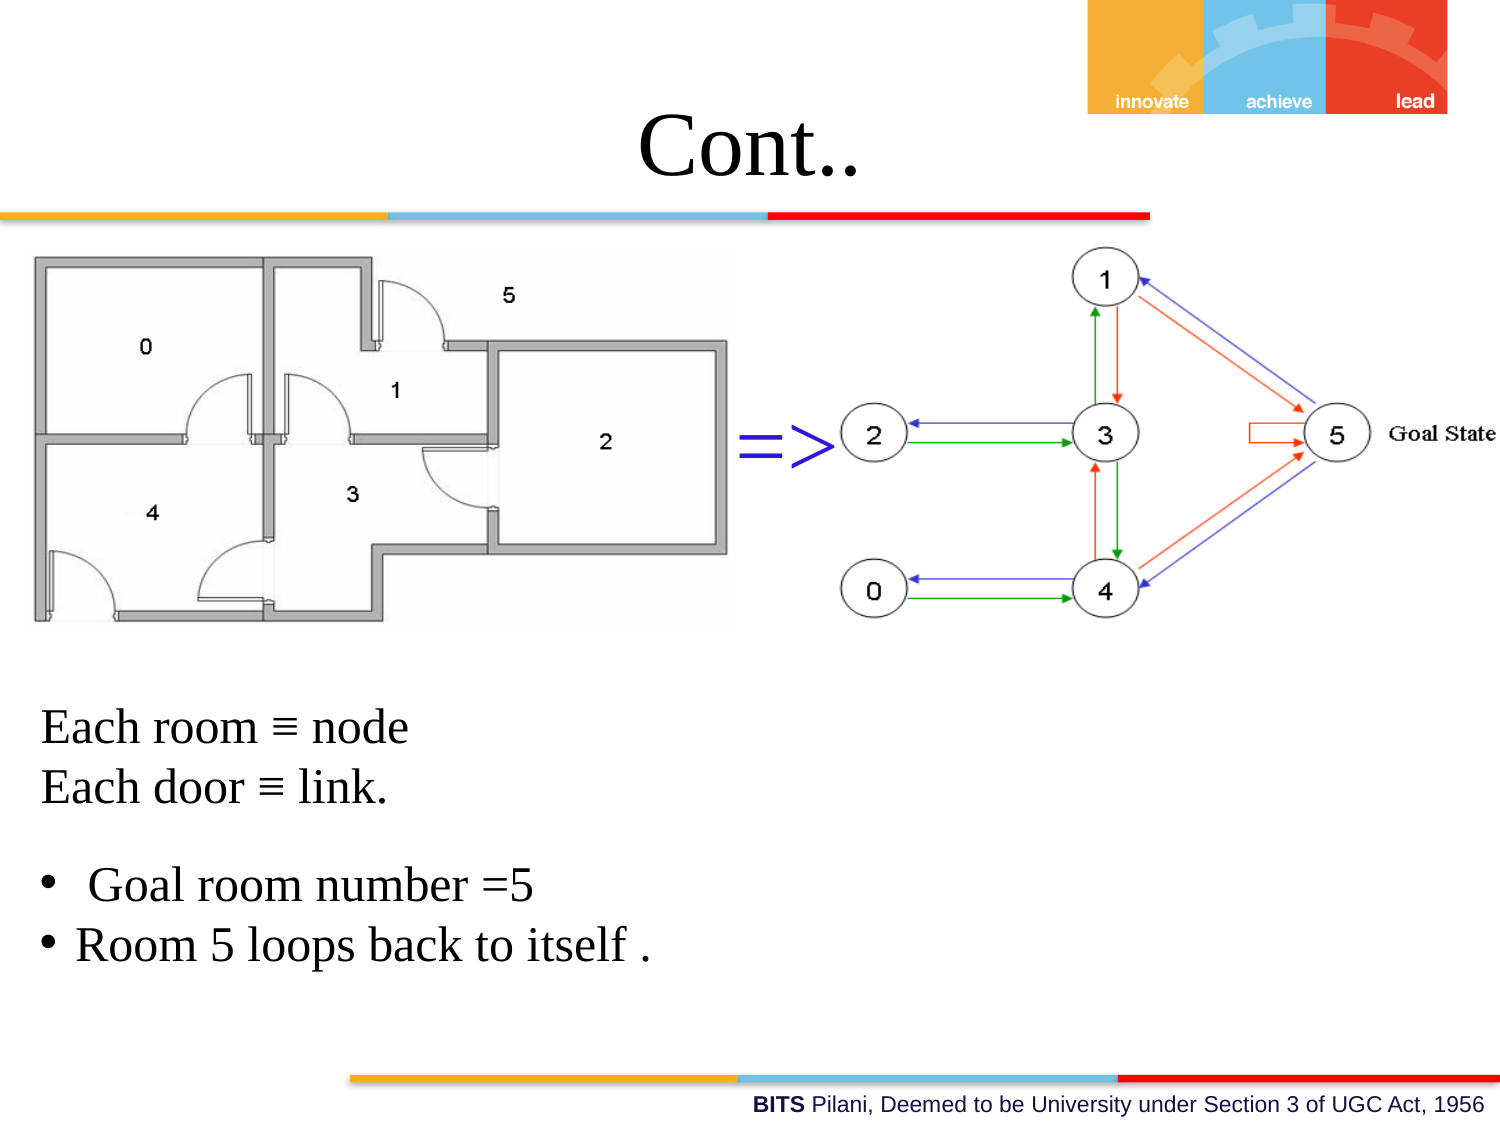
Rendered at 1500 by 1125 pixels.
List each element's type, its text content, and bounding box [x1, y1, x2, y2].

text_box Goal room number =5 Room 5 loops back to itself . [24, 843, 1463, 1099]
title Cont.. [74, 44, 1426, 233]
text_box Each room ≡ node Each door ≡ link. [25, 685, 1500, 821]
picture [24, 247, 738, 630]
picture [1087, 0, 1448, 114]
picture [837, 245, 1500, 621]
text_box => [741, 378, 832, 504]
